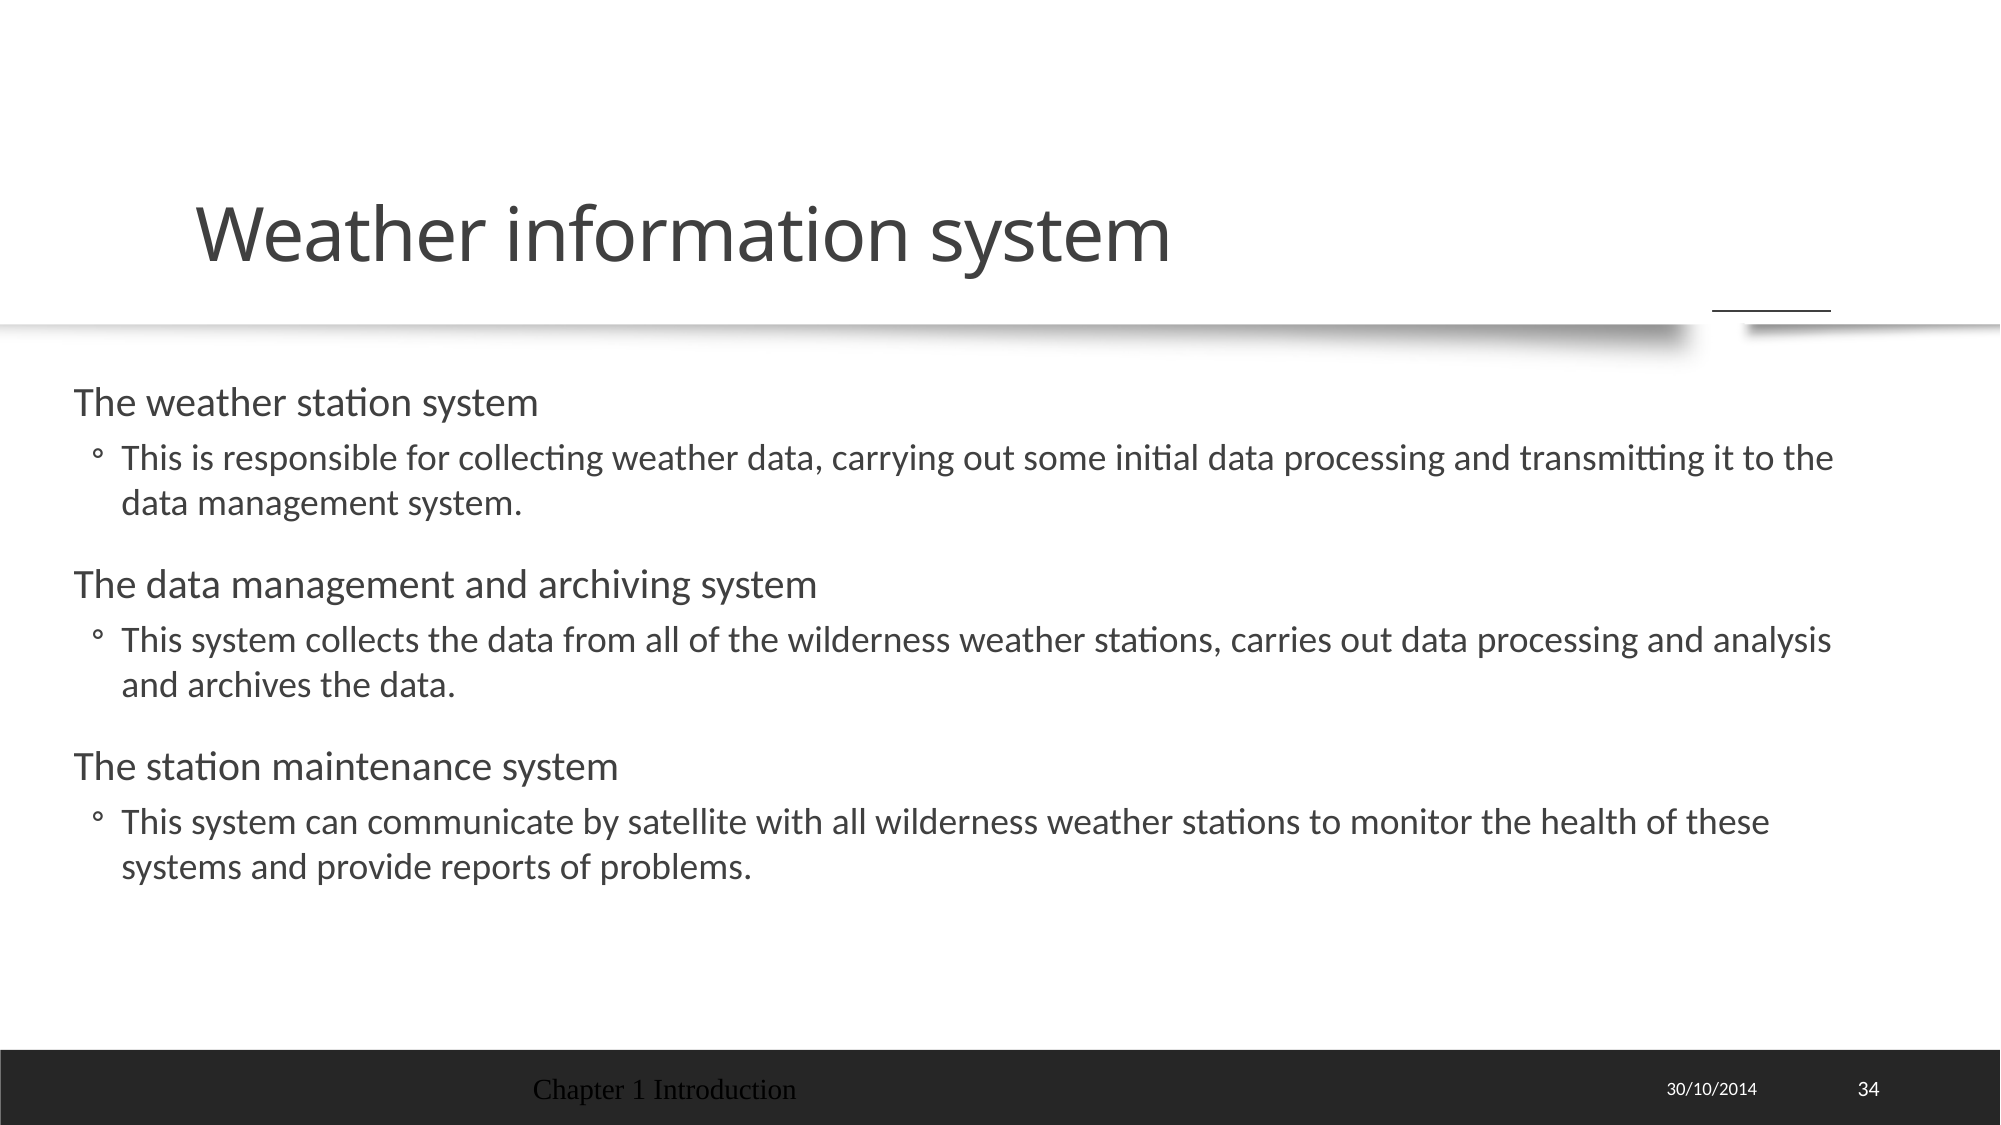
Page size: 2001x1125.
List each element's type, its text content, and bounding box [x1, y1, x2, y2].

footer Chapter 1 Introduction [105, 1057, 1224, 1118]
slide_number 34 [1793, 1057, 1895, 1118]
picture [1736, 323, 2000, 347]
picture [0, 325, 1713, 376]
list The weather station system This is responsible for collecting weather data, carrying out some initial data processing and transmitting it to the data management system. The data management and archiving system This system collects the data from all of the wilderness weather stations, carries out data processing and analysis and archives the data. The station maintenance system This system can communicate by satellite with all wilderness weather stations to monitor the health of these systems and provide reports of problems. [58, 367, 1877, 1005]
title Weather information system [180, 47, 1830, 285]
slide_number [1348, 1057, 1773, 1118]
